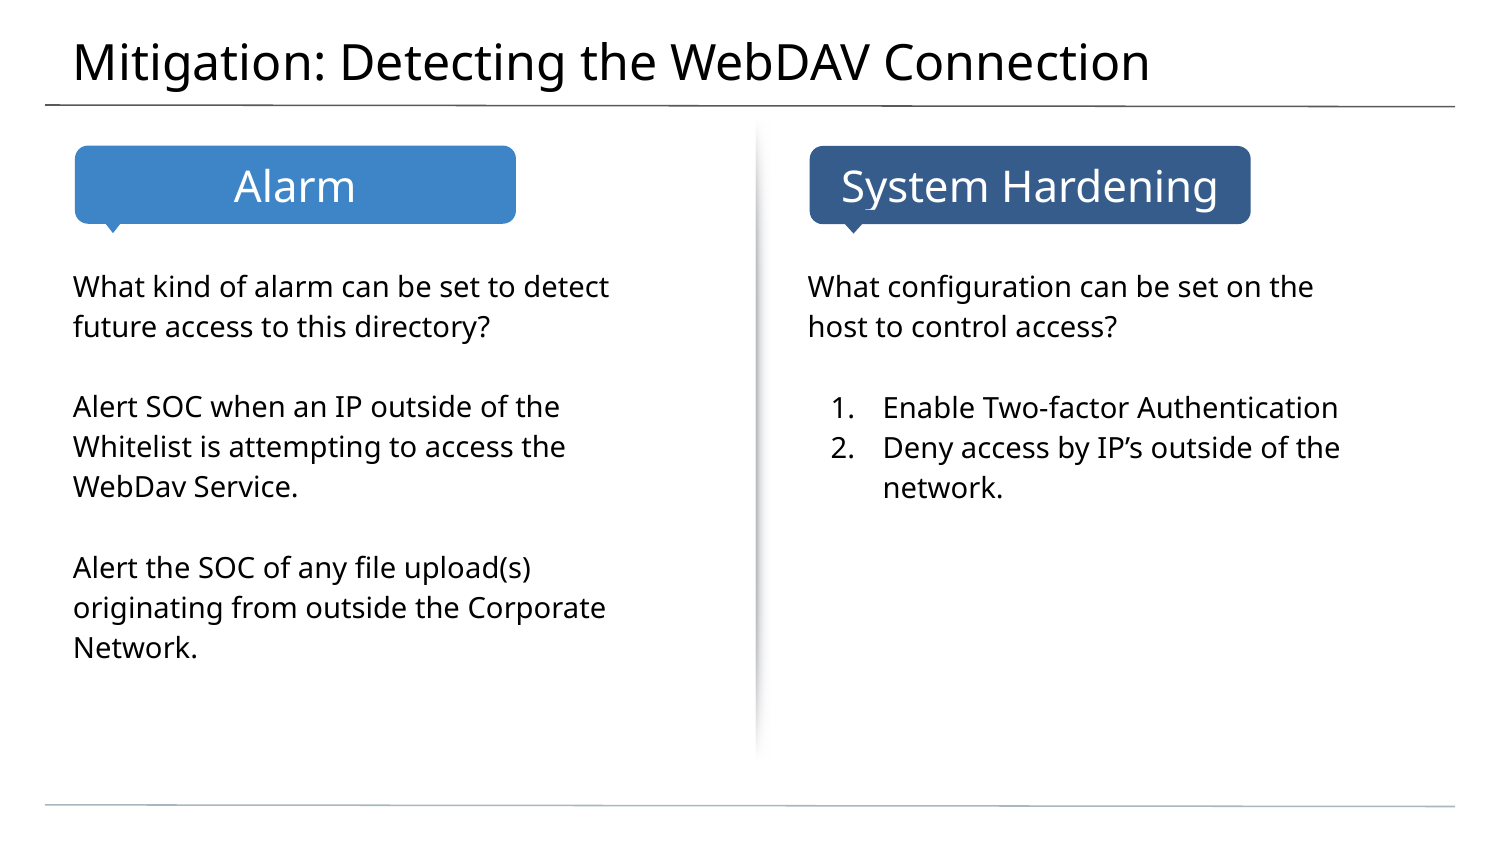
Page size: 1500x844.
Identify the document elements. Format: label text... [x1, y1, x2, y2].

picture [703, 107, 839, 782]
subtitle What configuration can be set on the host to control access? Enable Two-factor Authentication Deny access by IP’s outside of the network. [732, 263, 1438, 805]
title Mitigation: Detecting the WebDAV Connection [0, 0, 1500, 88]
subtitle What kind of alarm can be set to detect future access to this directory? Alert SOC when an IP outside of the Whitelist is attempting to access the WebDav Service. Alert the SOC of any file upload(s) originating from outside the Corporate Network. [0, 262, 704, 805]
